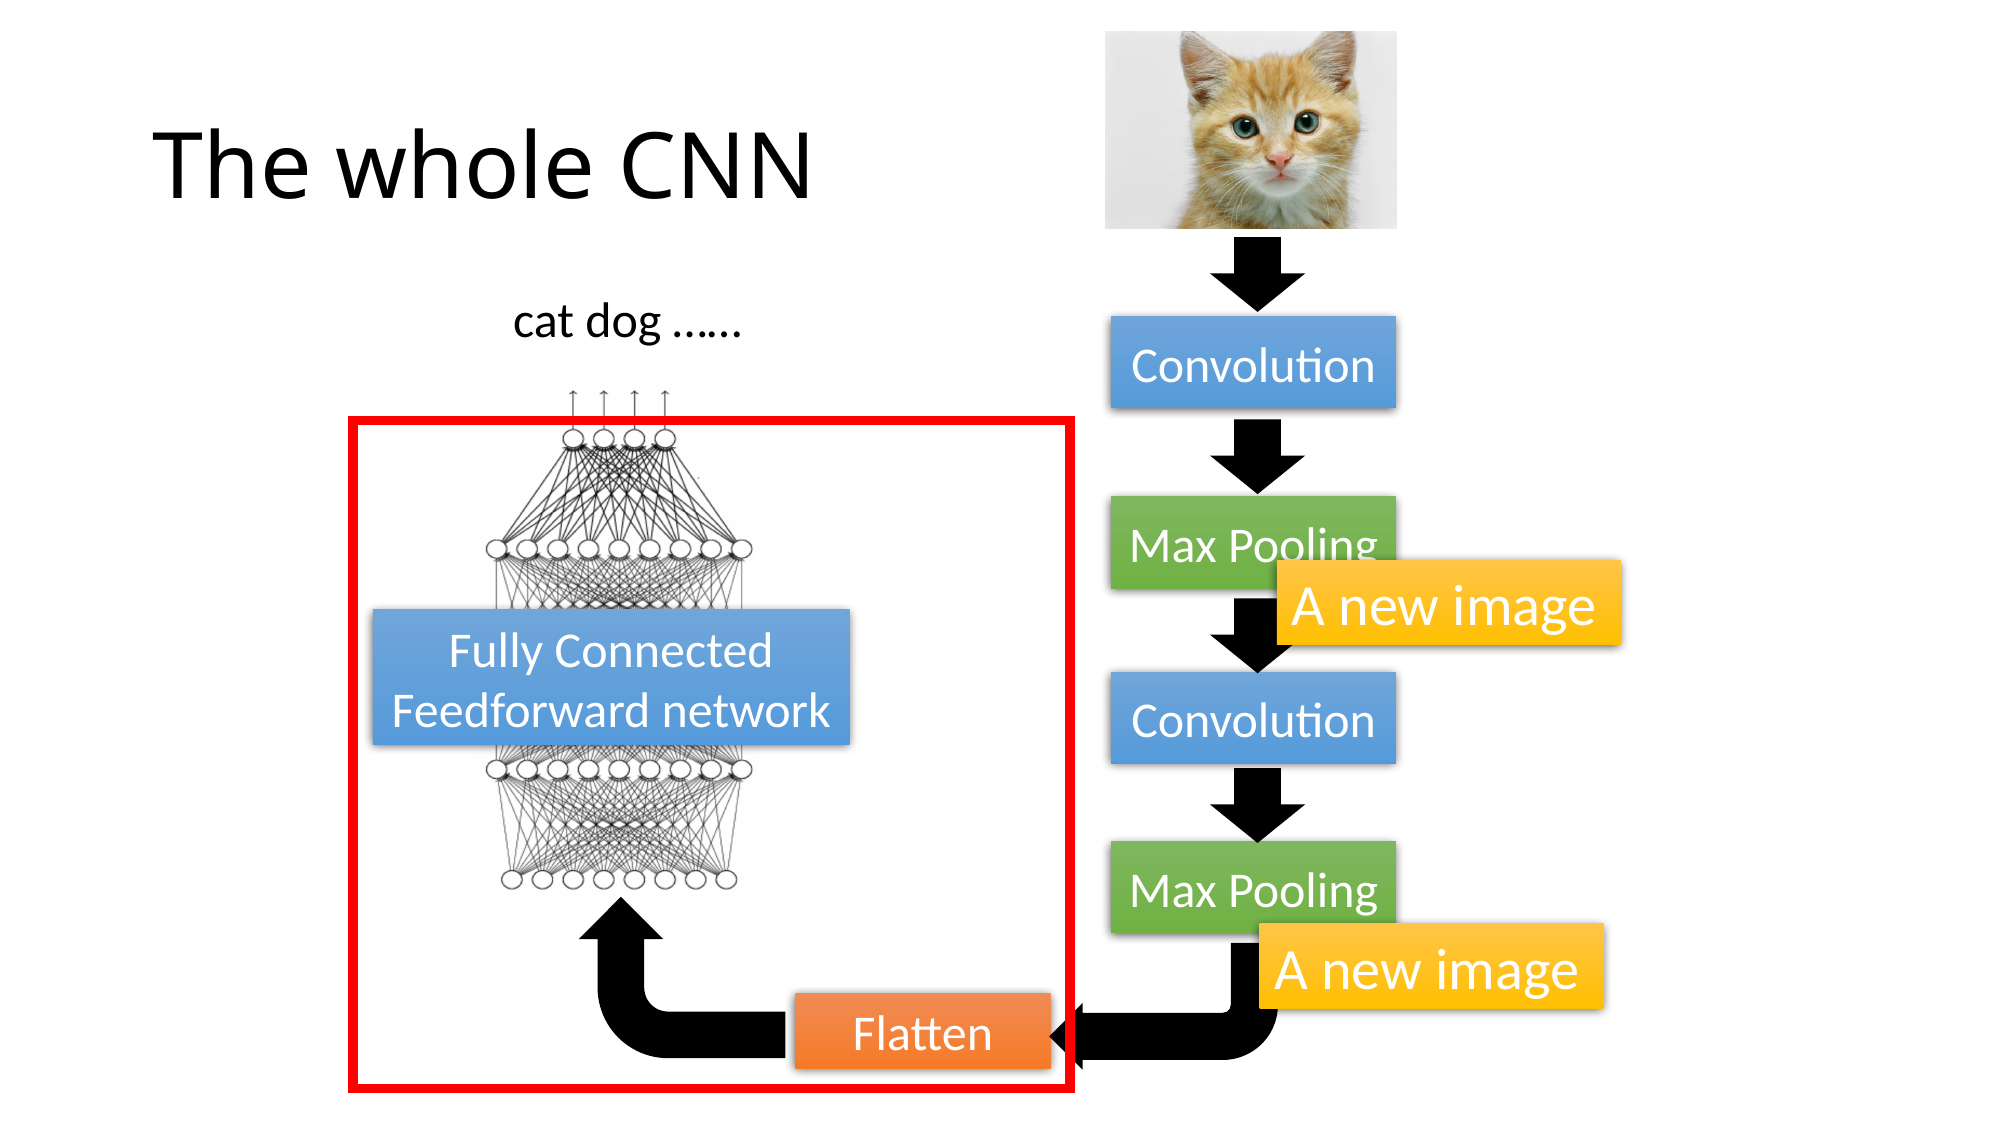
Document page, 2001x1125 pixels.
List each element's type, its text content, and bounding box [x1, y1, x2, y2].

picture [1105, 31, 1397, 229]
text_box [1071, 942, 1276, 1070]
text_box Convolution [1111, 316, 1396, 408]
text_box Convolution [1111, 672, 1396, 764]
text_box [1209, 768, 1306, 843]
text_box A new image [1276, 560, 1621, 645]
text_box [1209, 598, 1282, 674]
text_box [1209, 419, 1306, 495]
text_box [372, 373, 850, 899]
text_box cat dog …… [459, 279, 796, 355]
title The whole CNN [137, 59, 1863, 278]
text_box Max Pooling [1111, 496, 1396, 589]
text_box A new image [1259, 923, 1604, 1009]
text_box Max Pooling [1111, 841, 1396, 933]
text_box [352, 419, 1071, 1089]
text_box [1209, 237, 1306, 312]
